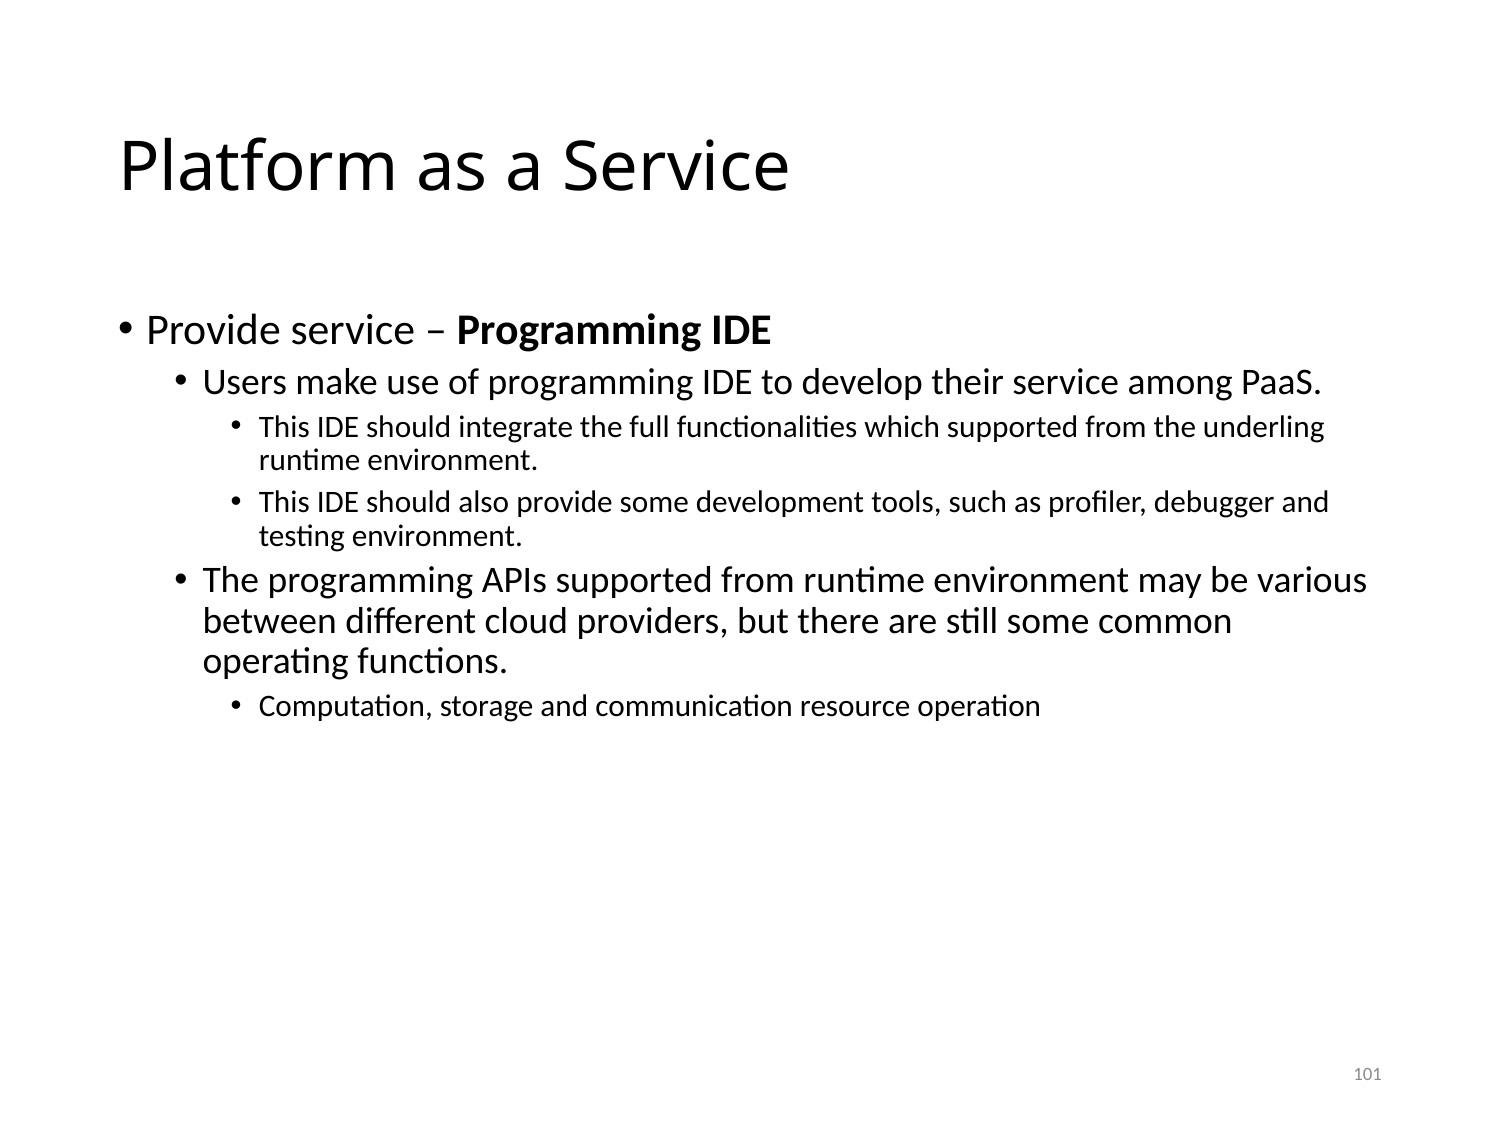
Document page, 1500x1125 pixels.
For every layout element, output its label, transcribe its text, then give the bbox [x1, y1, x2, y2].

list Provide service – Programming IDE Users make use of programming IDE to develop their service among PaaS. This IDE should integrate the full functionalities which supported from the underling runtime environment. This IDE should also provide some development tools, such as profiler, debugger and testing environment. The programming APIs supported from runtime environment may be various between different cloud providers, but there are still some common operating functions. Computation, storage and communication resource operation [103, 299, 1397, 1014]
slide_number 101 [1059, 1042, 1397, 1103]
title Platform as a Service [103, 59, 1397, 278]
